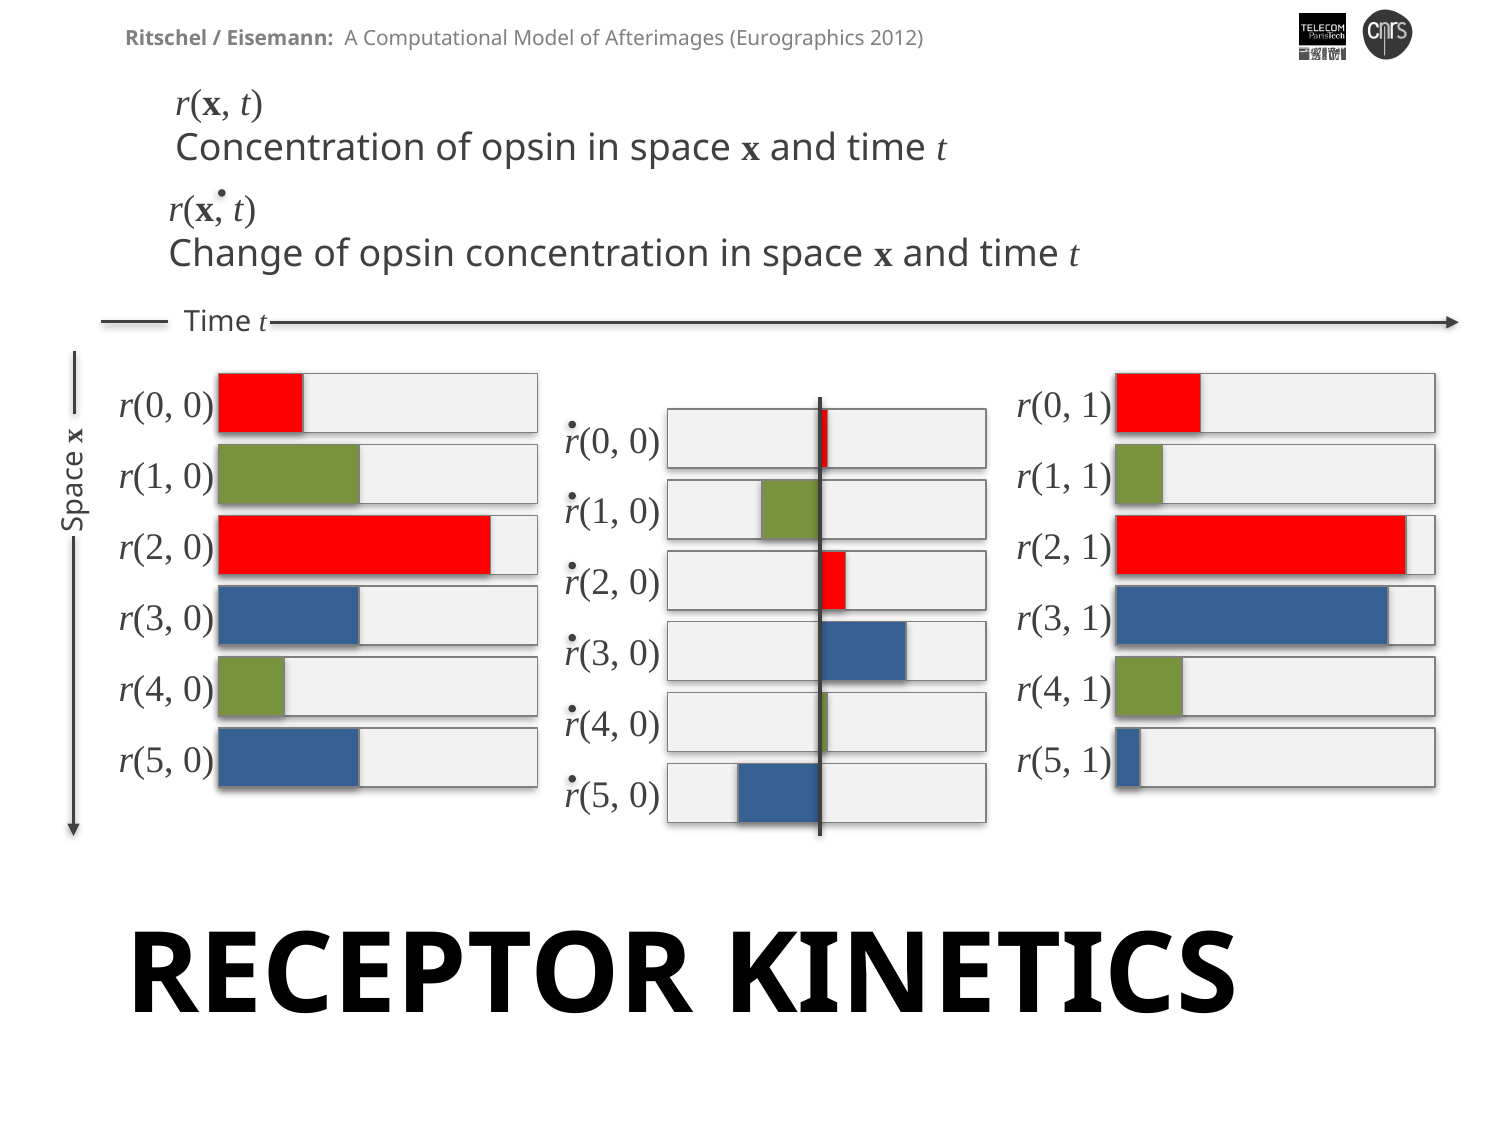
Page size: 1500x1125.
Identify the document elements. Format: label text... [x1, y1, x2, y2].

text_box [567, 561, 577, 571]
text_box [1115, 444, 1163, 504]
title Receptor kinetics [125, 900, 1413, 1109]
text_box [761, 479, 813, 540]
text_box [1115, 727, 1141, 788]
text_box [667, 408, 813, 469]
text_box [827, 479, 987, 540]
text_box r(4, 0) [564, 699, 661, 745]
text_box [667, 763, 735, 823]
text_box [737, 763, 813, 823]
text_box r(5, 0) [564, 770, 661, 816]
text_box r(4, 0) [118, 663, 215, 709]
text_box r(3, 1) [1016, 592, 1113, 638]
text_box [667, 621, 813, 681]
text_box [218, 515, 491, 575]
text_box r(1, 1) [1016, 451, 1113, 497]
text_box [218, 373, 304, 433]
text_box [491, 515, 538, 575]
picture [1362, 9, 1413, 60]
text_box [360, 727, 538, 788]
text_box [218, 656, 285, 717]
text_box [1164, 444, 1436, 504]
text_box [829, 692, 987, 752]
text_box [567, 704, 577, 714]
text_box r(0, 0) [564, 415, 661, 461]
text_box r(x, t) Concentration of opsin in space x and time t [175, 78, 947, 169]
text_box r(4, 1) [1016, 663, 1113, 709]
text_box r(x, t) Change of opsin concentration in space x and time t [168, 184, 1080, 275]
text_box [1115, 585, 1389, 646]
text_box [306, 373, 538, 433]
text_box [667, 479, 760, 540]
text_box [360, 585, 538, 646]
text_box [846, 550, 987, 611]
text_box [218, 585, 360, 646]
text_box [218, 444, 360, 504]
text_box [567, 633, 577, 643]
text_box [907, 621, 987, 681]
text_box r(0, 1) [1016, 380, 1113, 426]
text_box [1142, 727, 1436, 788]
text_box r(2, 0) [564, 557, 661, 603]
text_box r(1, 0) [118, 451, 215, 497]
text_box [1408, 515, 1436, 575]
text_box r(0, 0) [118, 380, 215, 426]
text_box r(3, 0) [118, 592, 215, 638]
text_box r(3, 0) [564, 628, 661, 674]
text_box [827, 763, 987, 823]
text_box [1115, 373, 1201, 433]
text_box [667, 692, 813, 752]
text_box Space x [53, 428, 104, 536]
text_box [567, 420, 577, 430]
text_box [1115, 515, 1407, 575]
text_box r(5, 1) [1016, 734, 1113, 780]
text_box [1184, 656, 1436, 717]
text_box [667, 550, 813, 611]
text_box r(2, 0) [118, 521, 215, 568]
text_box [567, 491, 577, 501]
text_box [287, 656, 538, 717]
text_box [827, 621, 907, 681]
text_box [360, 444, 538, 504]
text_box [218, 727, 360, 788]
picture [1299, 13, 1346, 60]
text_box r(5, 0) [118, 734, 215, 780]
text_box [829, 408, 987, 469]
text_box Time t [184, 302, 270, 353]
text_box [1391, 585, 1436, 646]
text_box r(1, 0) [564, 486, 661, 532]
text_box [1115, 656, 1183, 717]
text_box [827, 550, 846, 611]
text_box [1203, 373, 1436, 433]
text_box r(2, 1) [1016, 521, 1113, 568]
text_box [217, 188, 227, 198]
text_box [567, 774, 577, 784]
